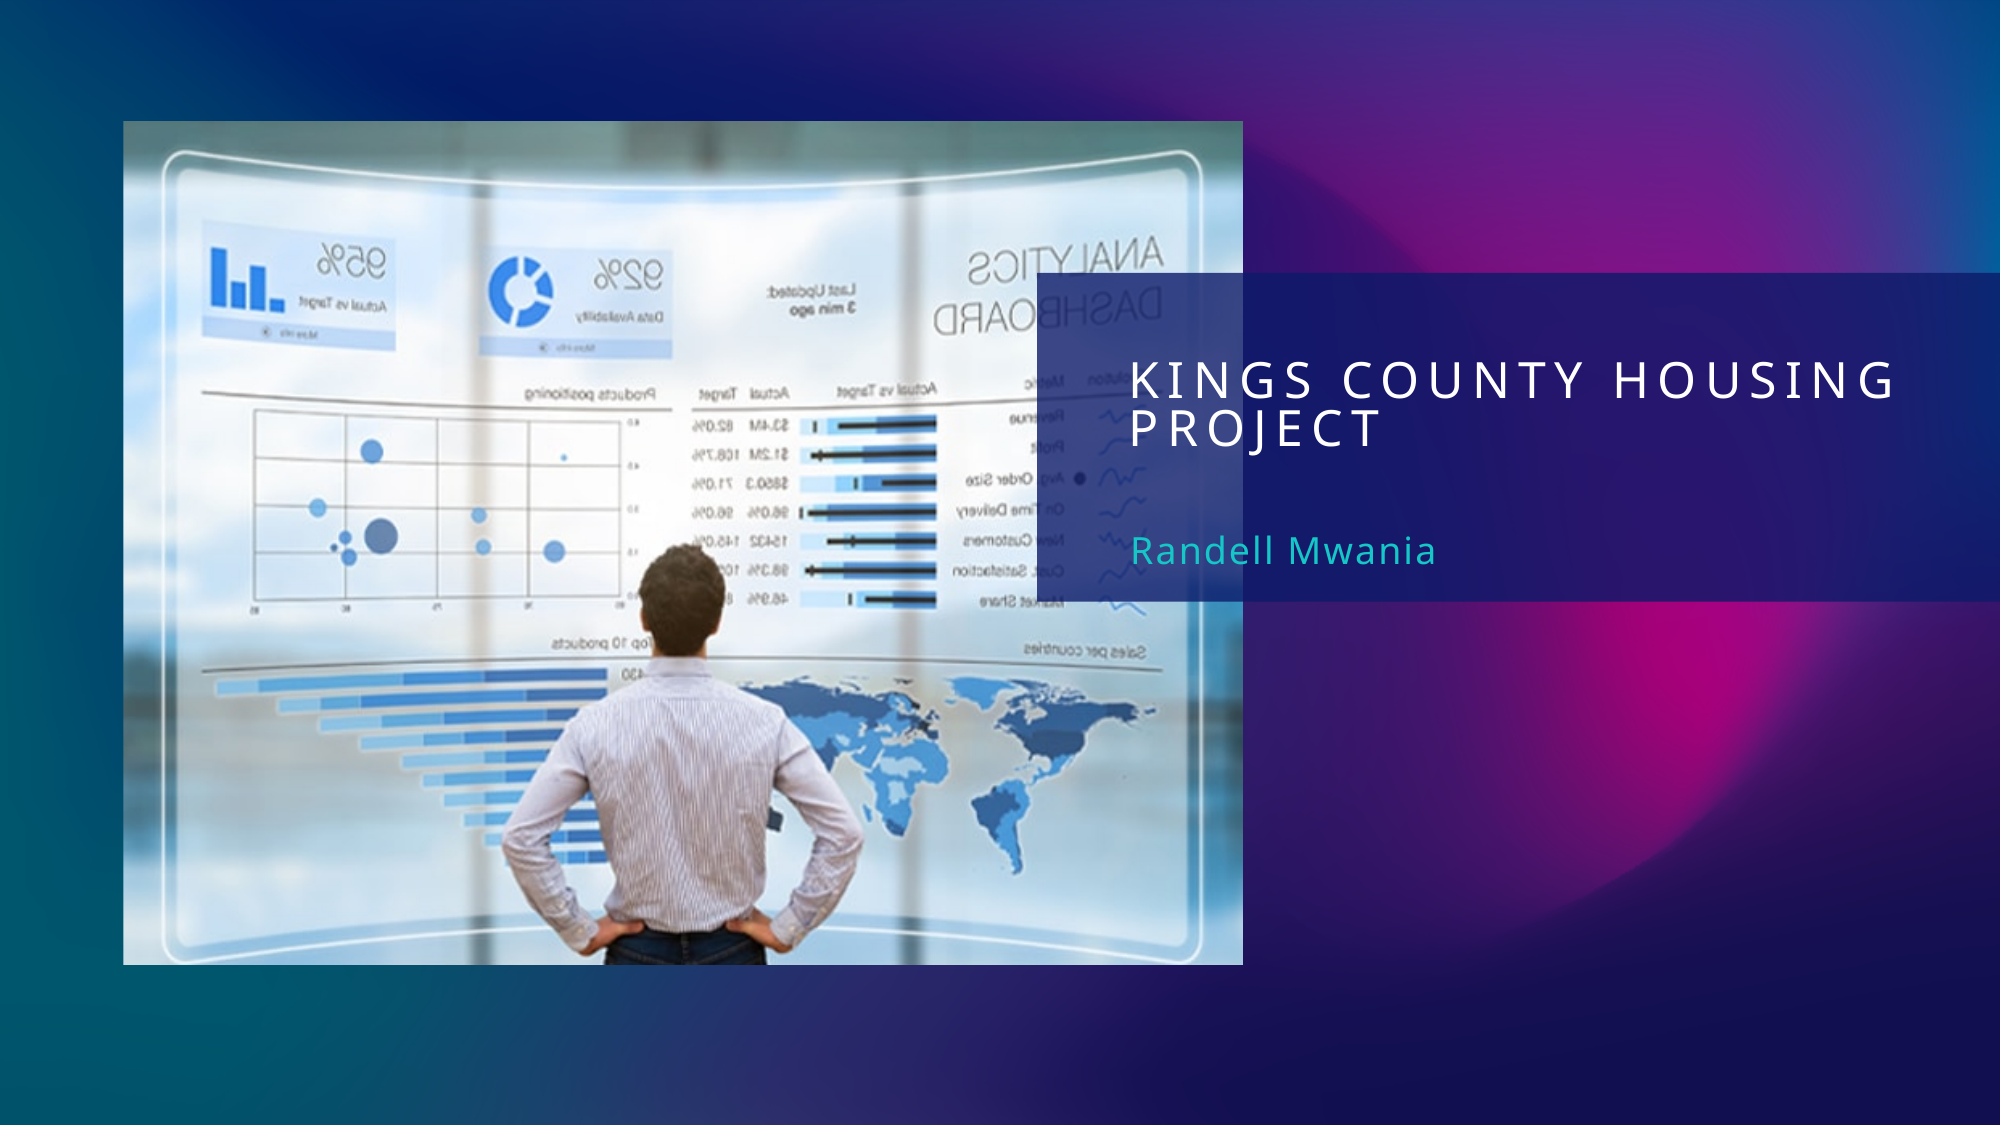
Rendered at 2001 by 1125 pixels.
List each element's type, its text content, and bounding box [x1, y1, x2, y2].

list Randell Mwania [1243, 524, 1924, 580]
picture [0, 0, 2000, 1125]
title KINGS COUNTY HOUSING PROJECT [1243, 272, 2000, 602]
